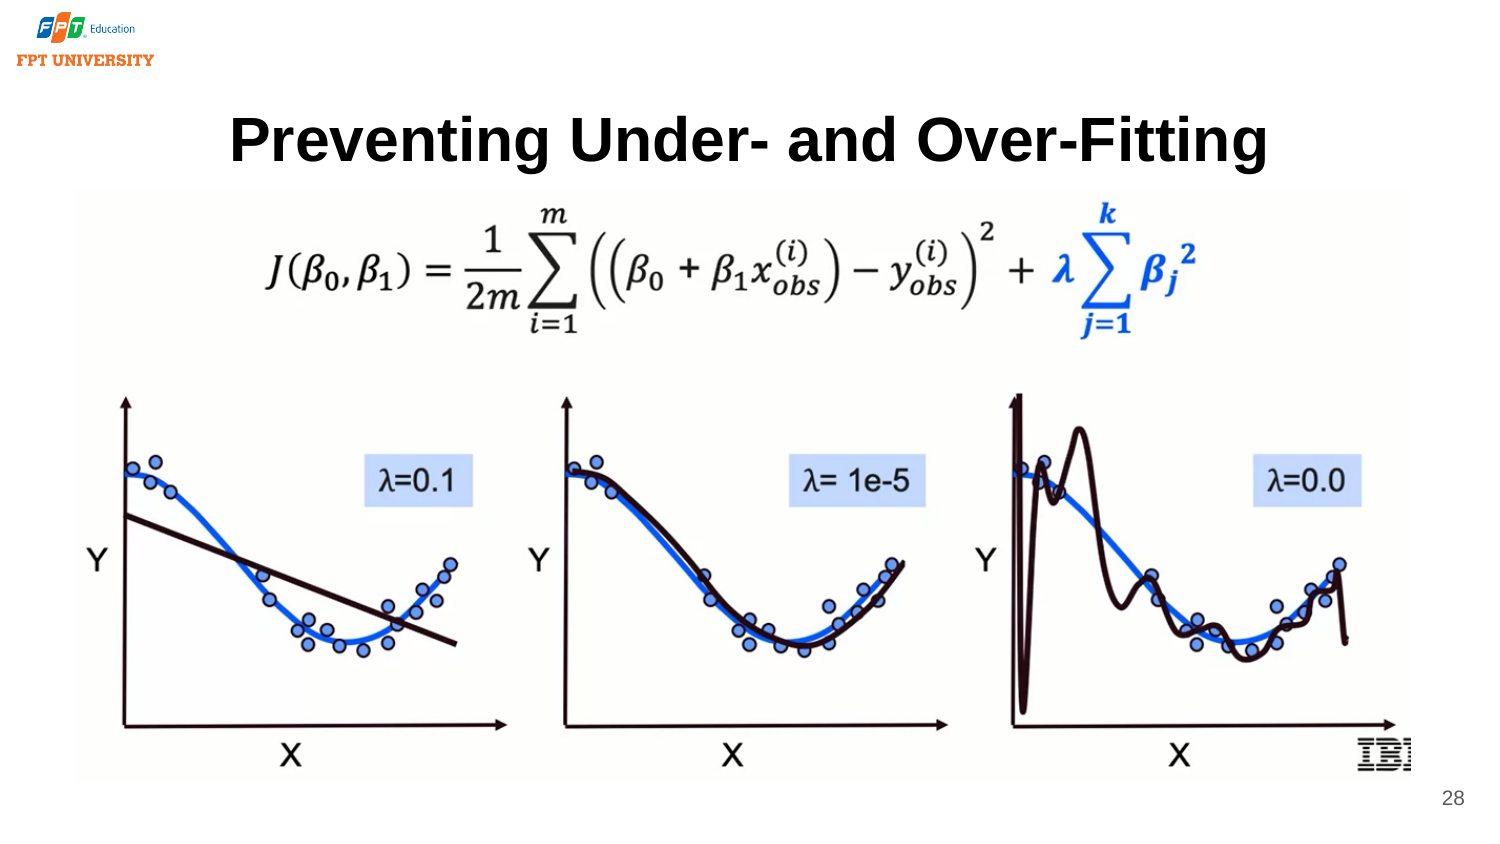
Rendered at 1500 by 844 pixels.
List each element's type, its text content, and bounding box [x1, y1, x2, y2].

picture [75, 189, 1412, 782]
title Preventing Under- and Over-Fitting [51, 72, 1449, 167]
slide_number 28 [1389, 764, 1480, 830]
picture [11, 1, 160, 77]
